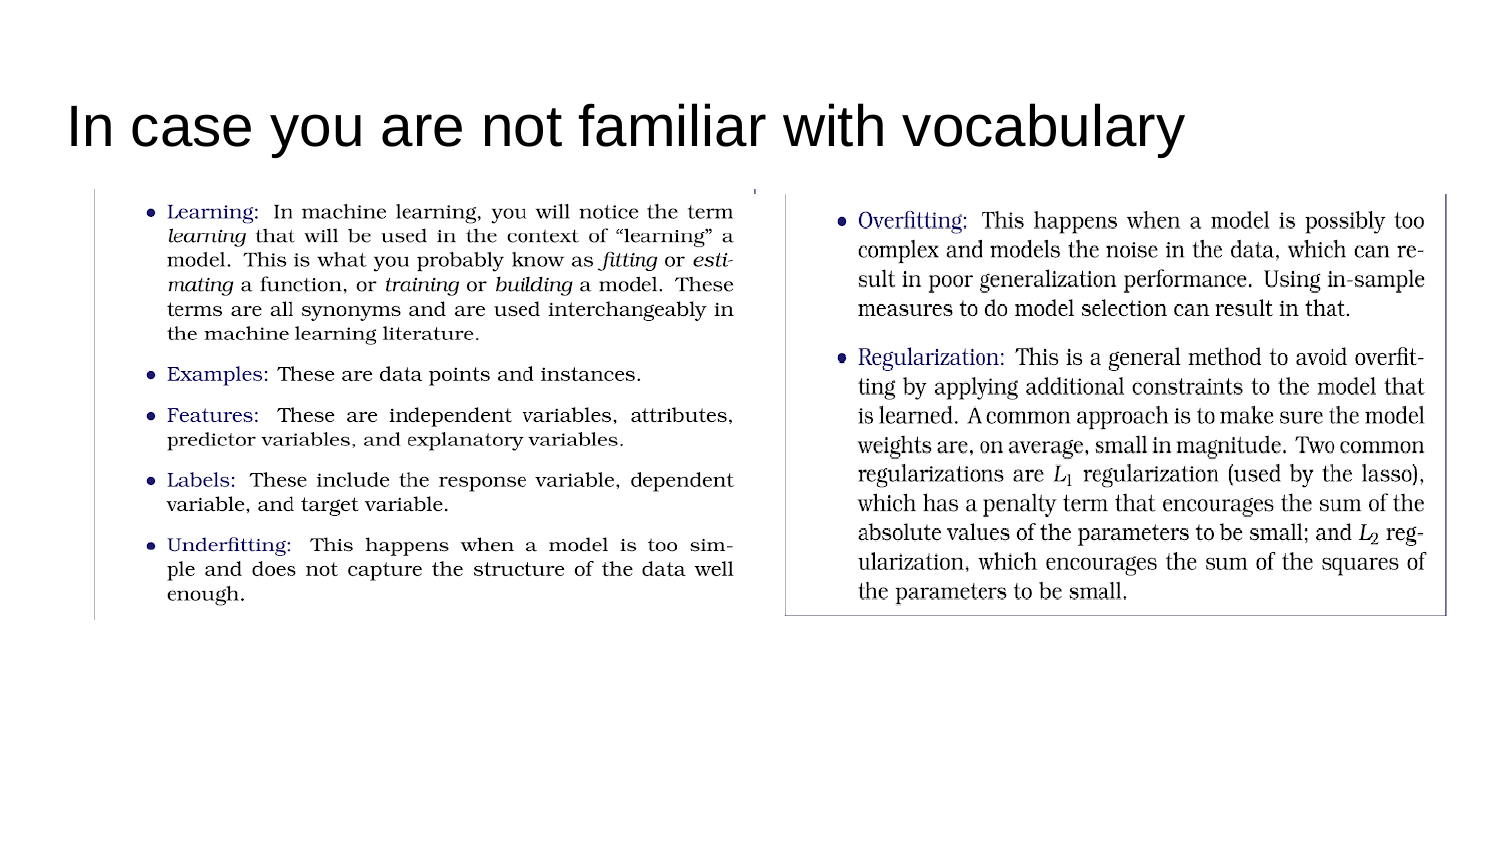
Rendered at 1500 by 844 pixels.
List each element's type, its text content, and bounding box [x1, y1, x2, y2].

title In case you are not familiar with vocabulary [51, 72, 1449, 167]
picture [59, 188, 1450, 626]
